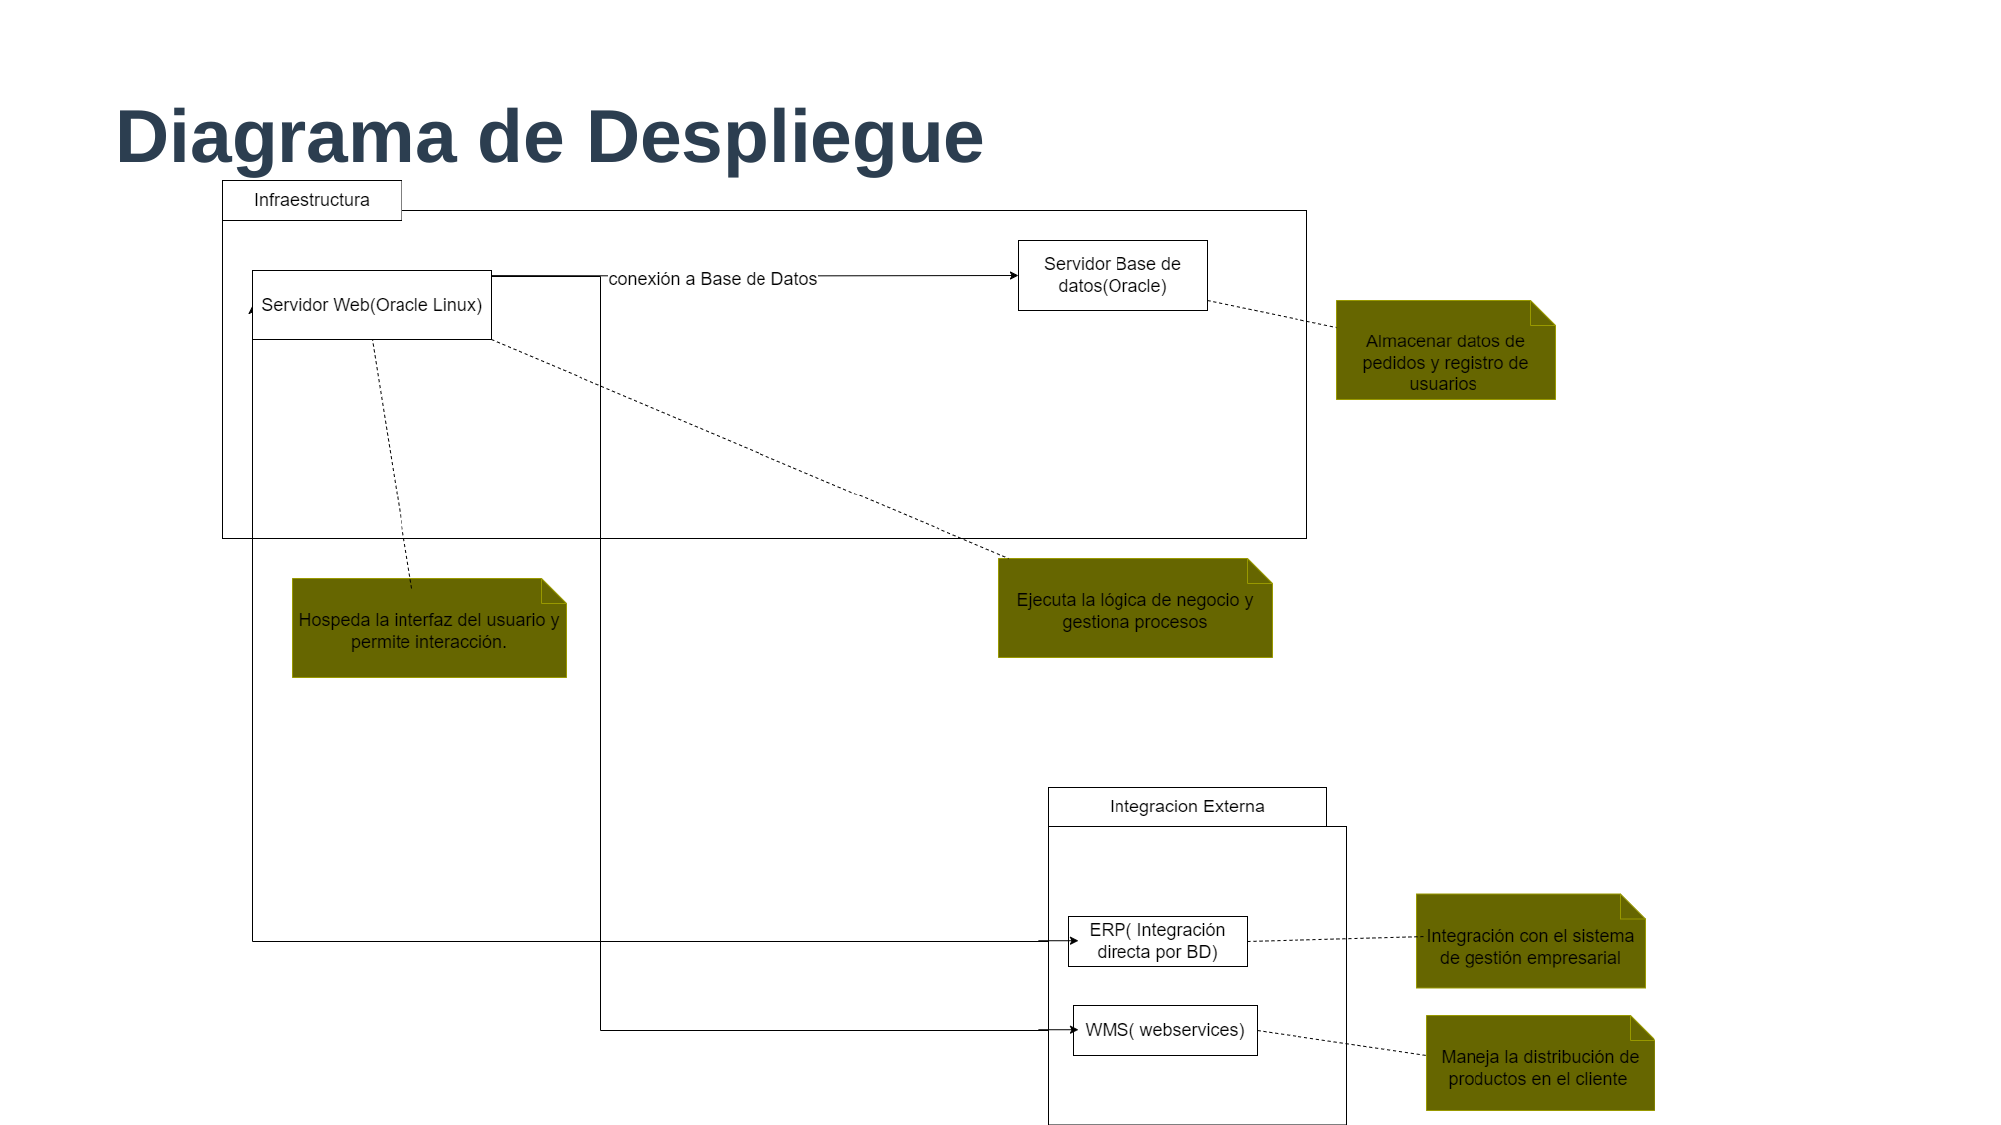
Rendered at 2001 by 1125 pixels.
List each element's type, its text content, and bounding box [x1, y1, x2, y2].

title Diagrama de Despliegue [100, 90, 1863, 276]
picture [222, 179, 1655, 1125]
